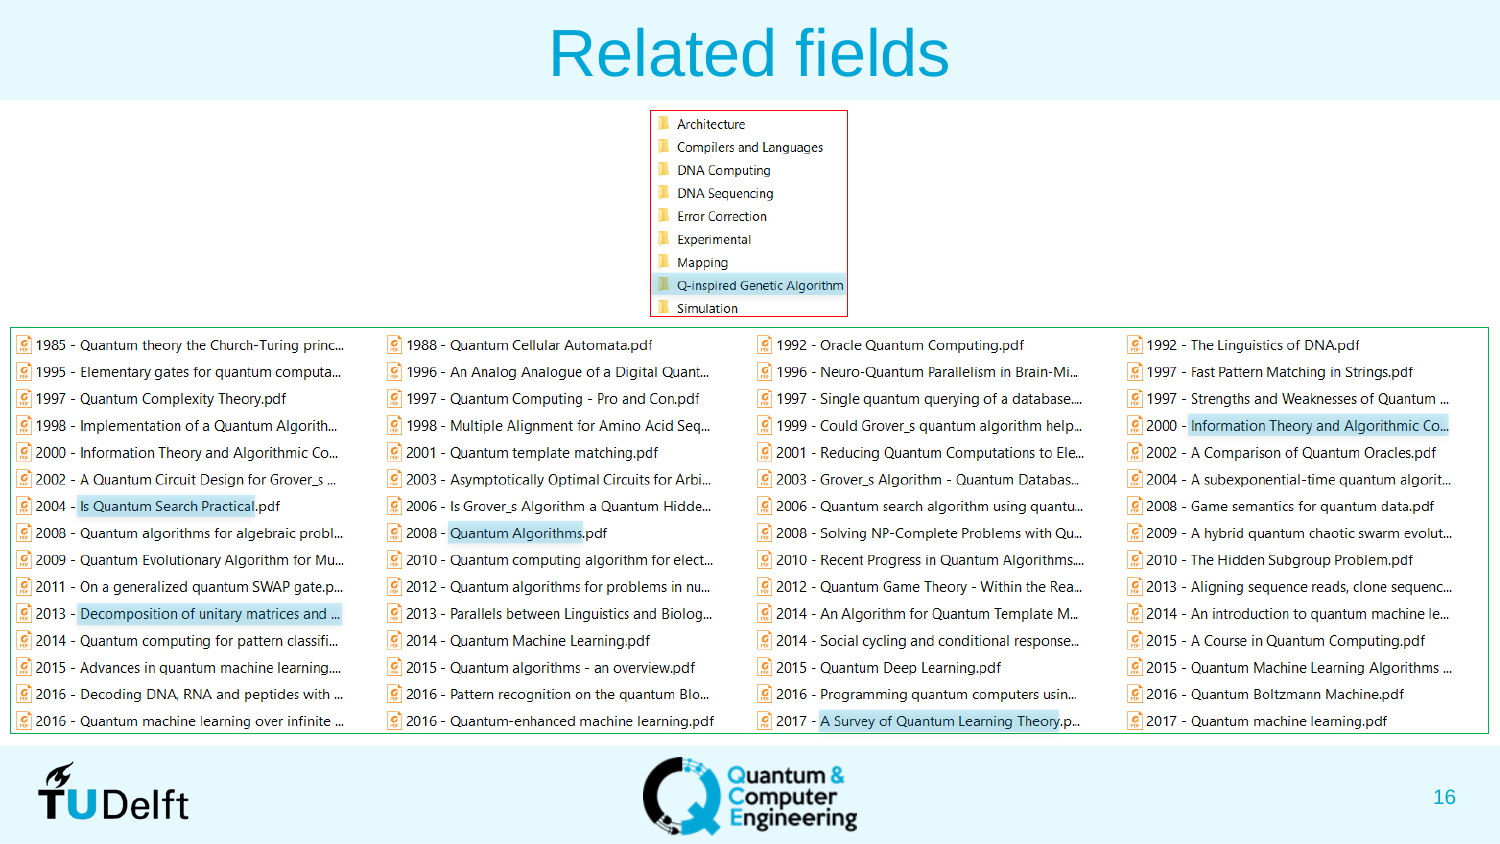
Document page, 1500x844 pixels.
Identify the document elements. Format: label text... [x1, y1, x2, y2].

title Related fields [0, 0, 1500, 100]
picture [24, 757, 202, 833]
picture [9, 327, 1489, 734]
picture [643, 757, 857, 836]
picture [650, 110, 848, 317]
